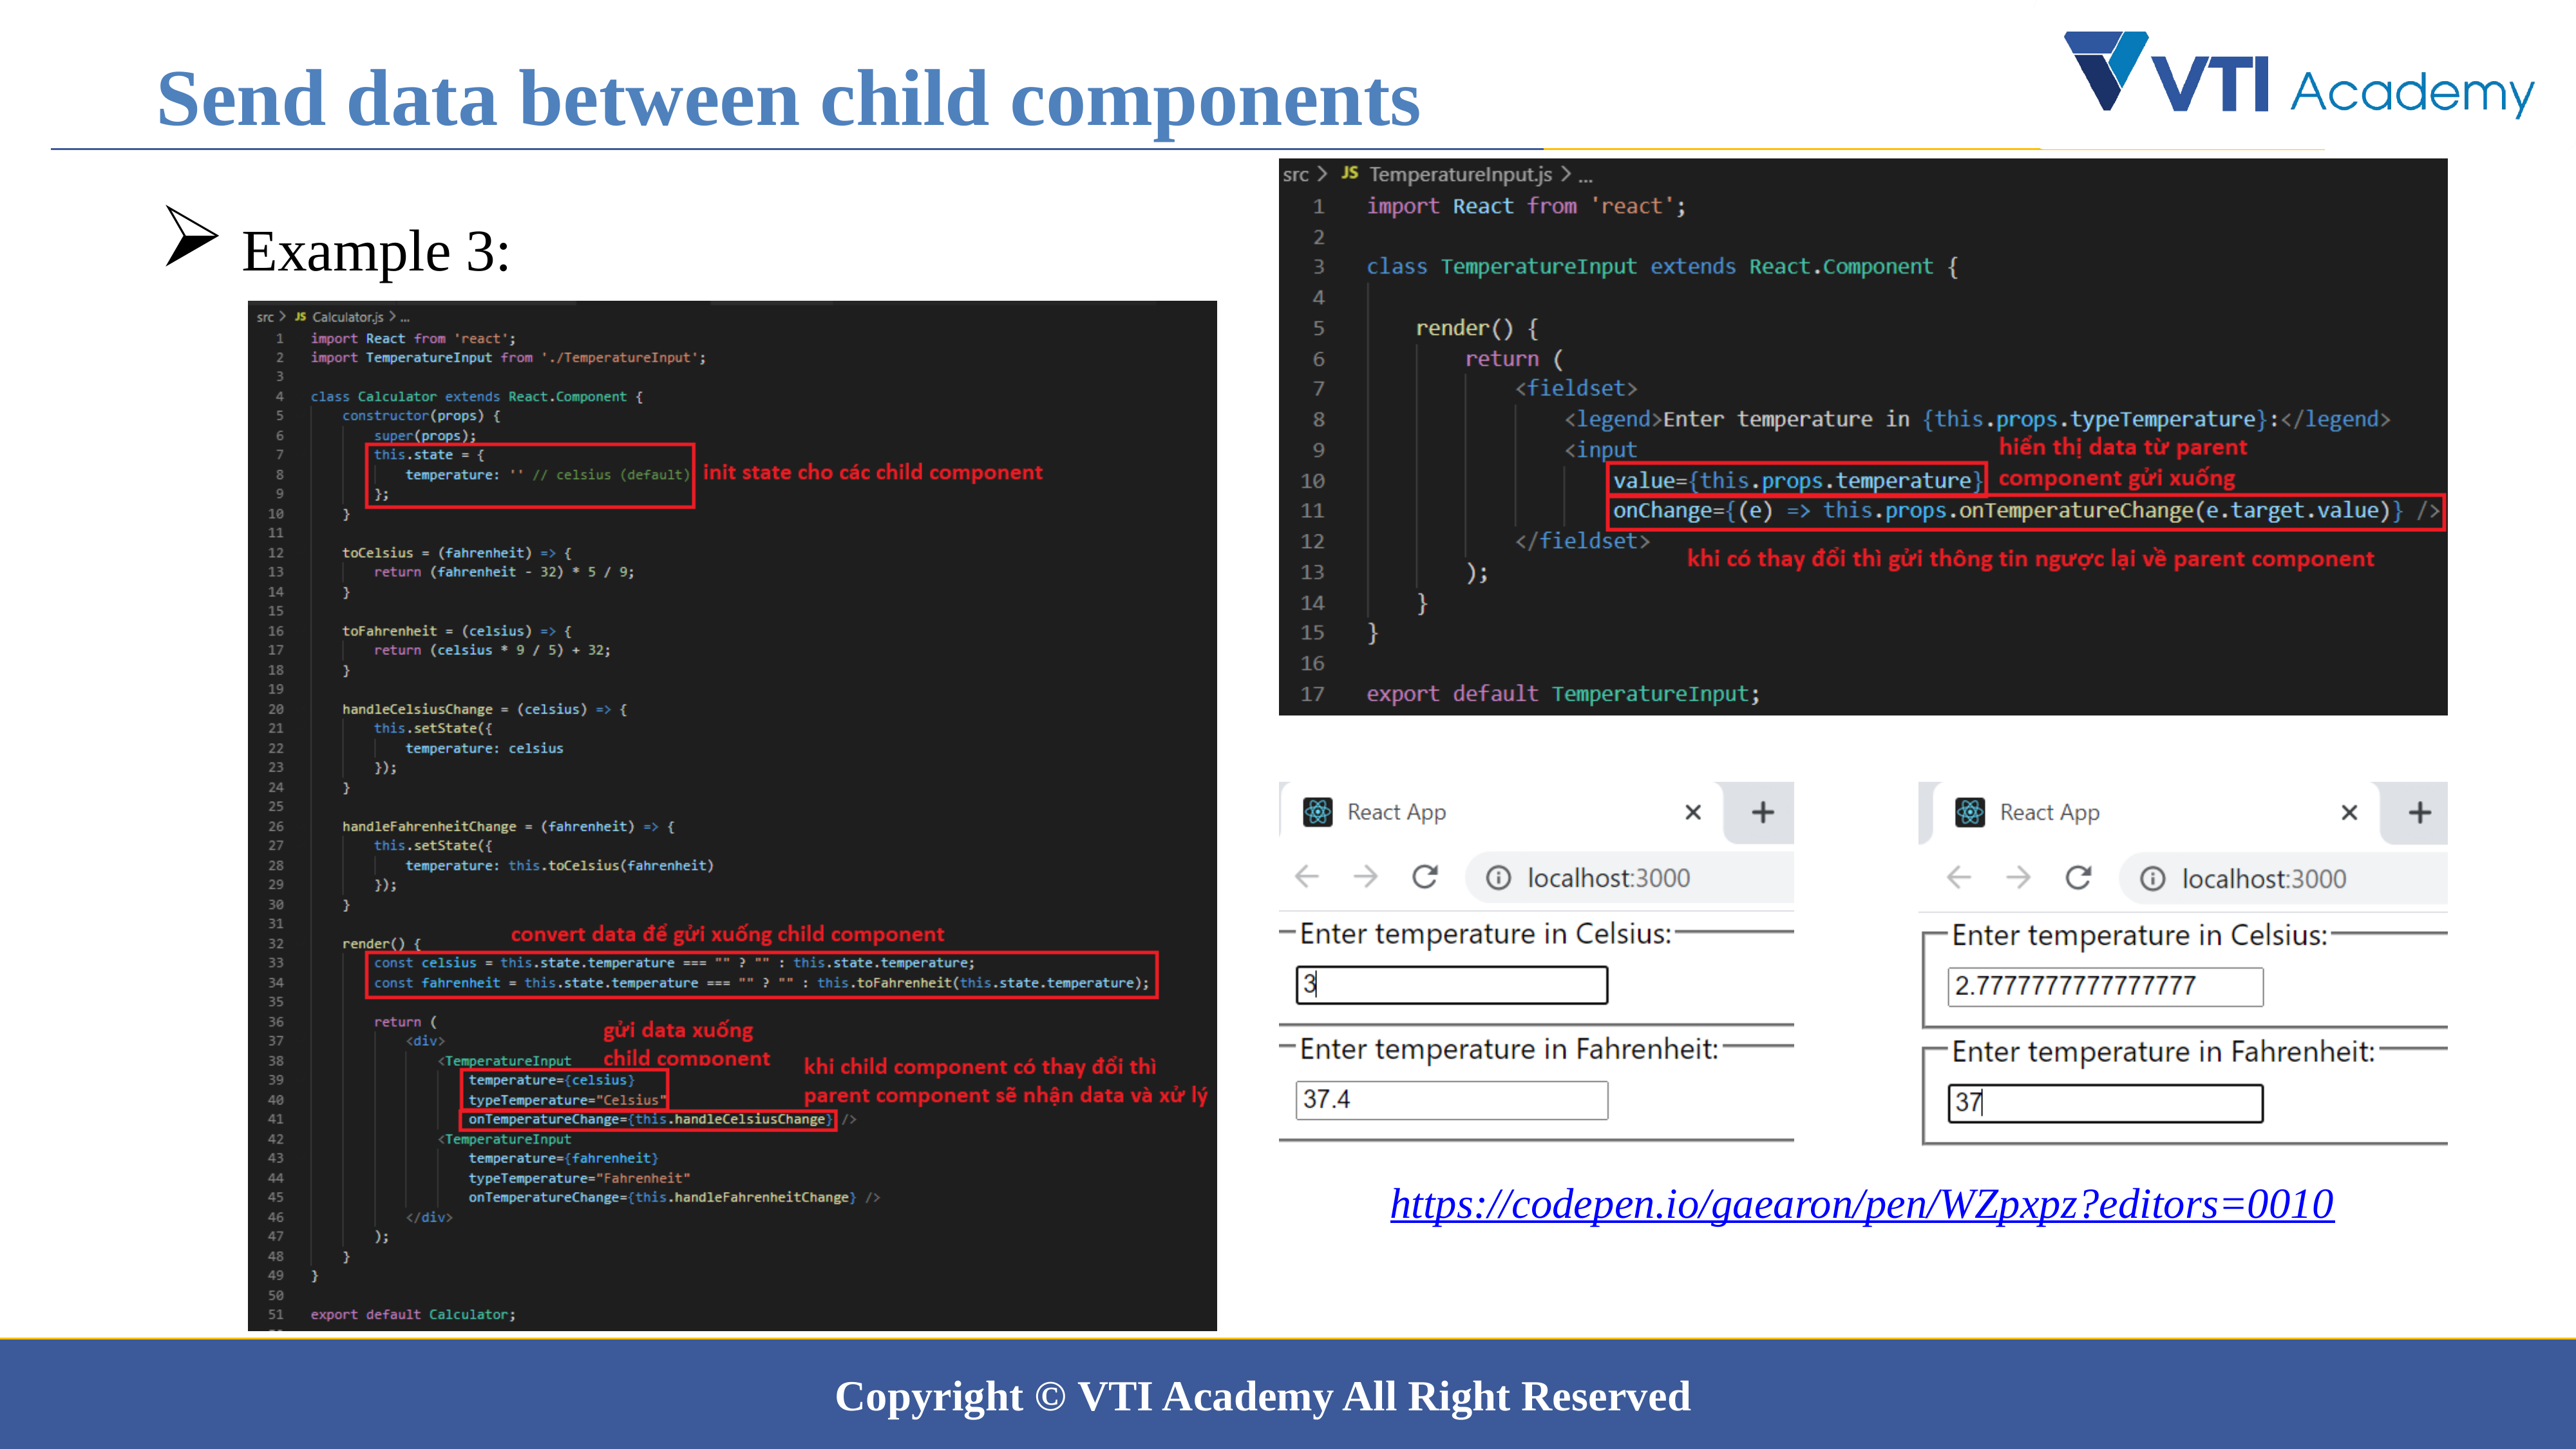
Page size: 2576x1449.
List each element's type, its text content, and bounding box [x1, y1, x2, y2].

picture [1279, 158, 2448, 715]
picture [248, 300, 1217, 1332]
picture [1918, 782, 2448, 1158]
text_box Send data between child components [126, 60, 1774, 126]
picture [2034, 0, 2576, 149]
picture [1279, 782, 1794, 1158]
text_box https://codepen.io/gaearon/pen/WZpxpz?editors=0010 [1283, 1166, 2345, 1232]
text_box Example 3: [149, 207, 746, 301]
